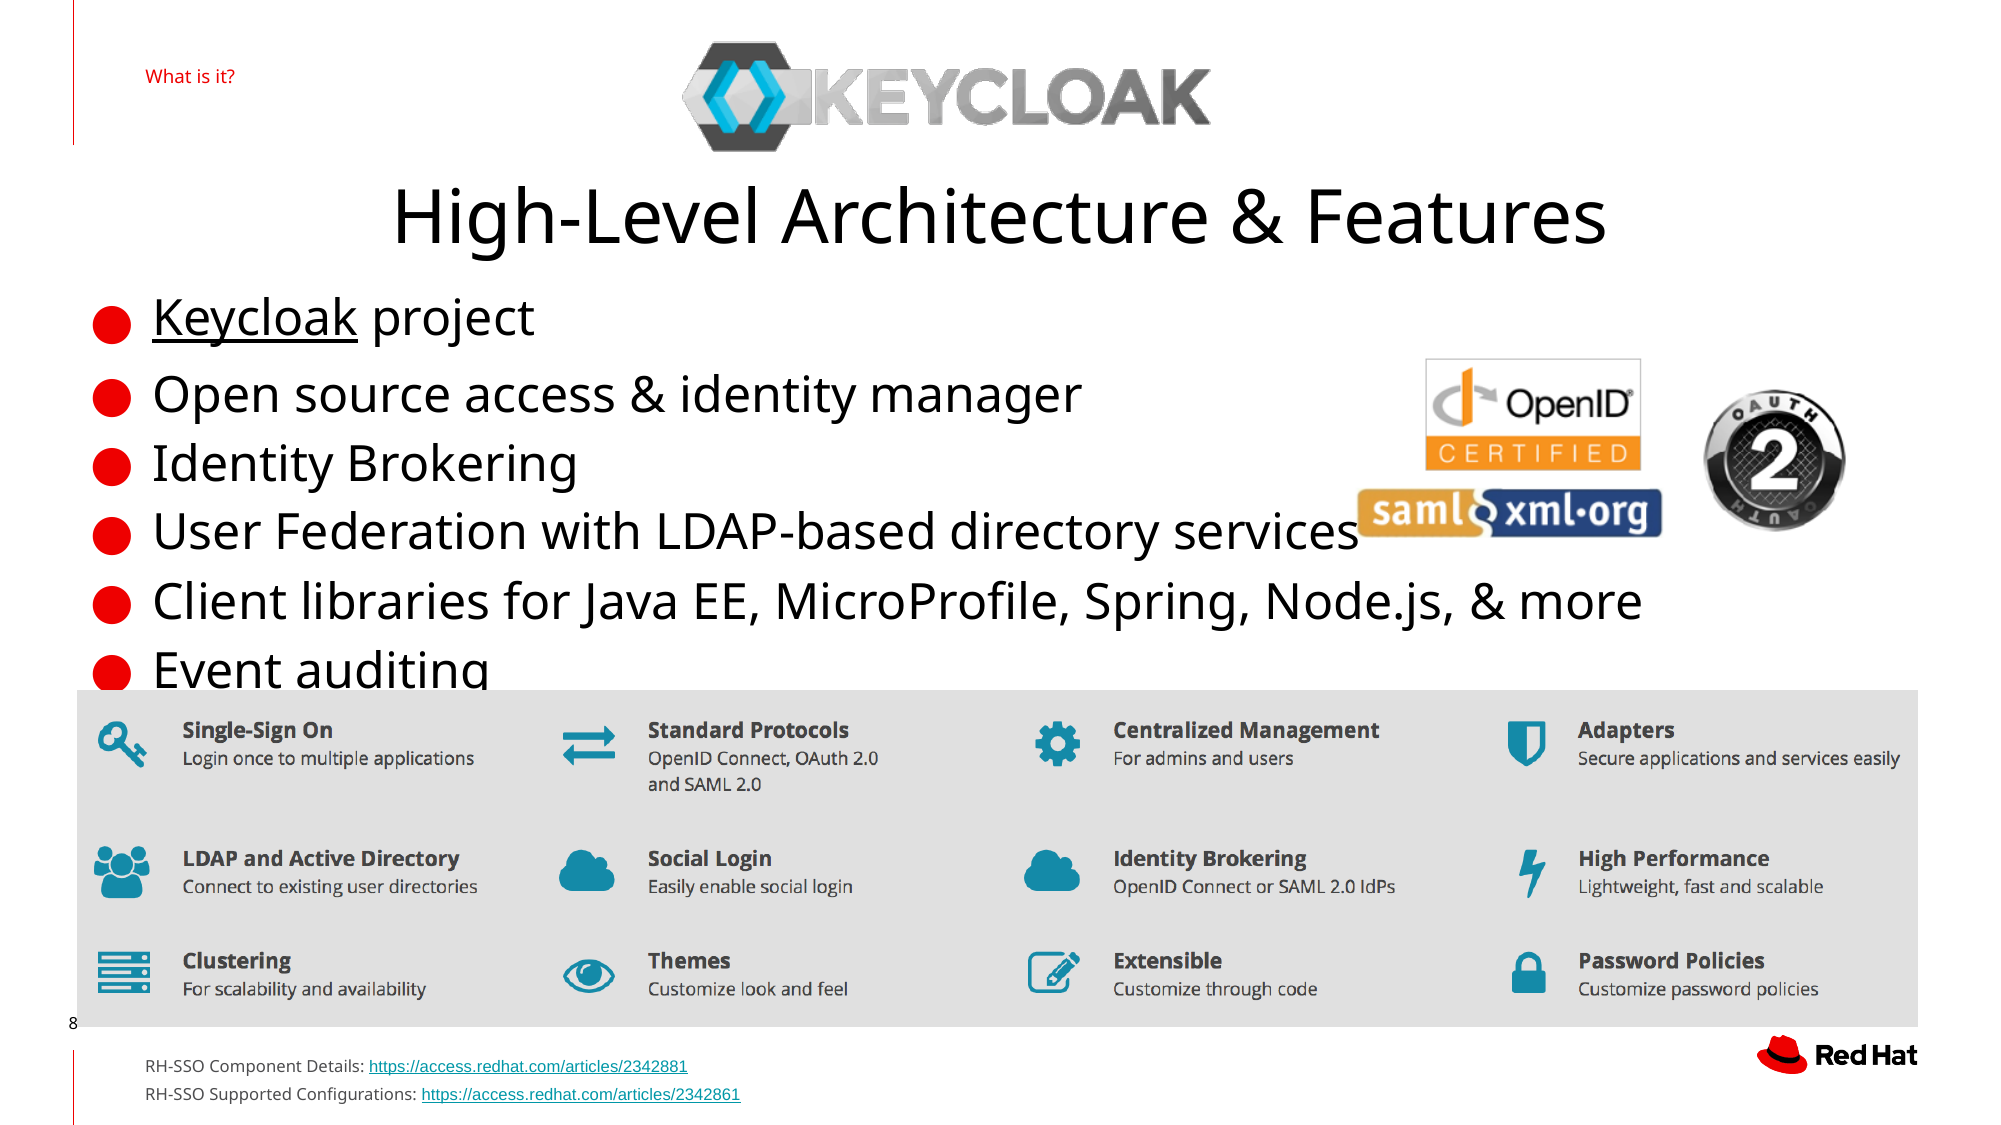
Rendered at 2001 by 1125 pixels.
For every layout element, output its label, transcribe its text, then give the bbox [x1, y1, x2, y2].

picture [1757, 1035, 1918, 1074]
subtitle What is it? [73, 9, 919, 143]
picture [1296, 274, 1918, 656]
picture [77, 689, 1918, 1027]
picture [674, 27, 1271, 162]
slide_number ‹#› [13, 1012, 77, 1036]
subtitle RH-SSO Component Details: https://access.redhat.com/articles/2342881 RH-SSO Supported Configurations: https://access.redhat.com/articles/2342861 [145, 1038, 1652, 1104]
list Keycloak project Open source access & identity manager Identity Brokering User Federation with LDAP-based directory services Client libraries for Java EE, MicroProfile, Spring, Node.js, & more Event auditing [77, 274, 1918, 688]
title High-Level Architecture & Features [287, 155, 1713, 274]
